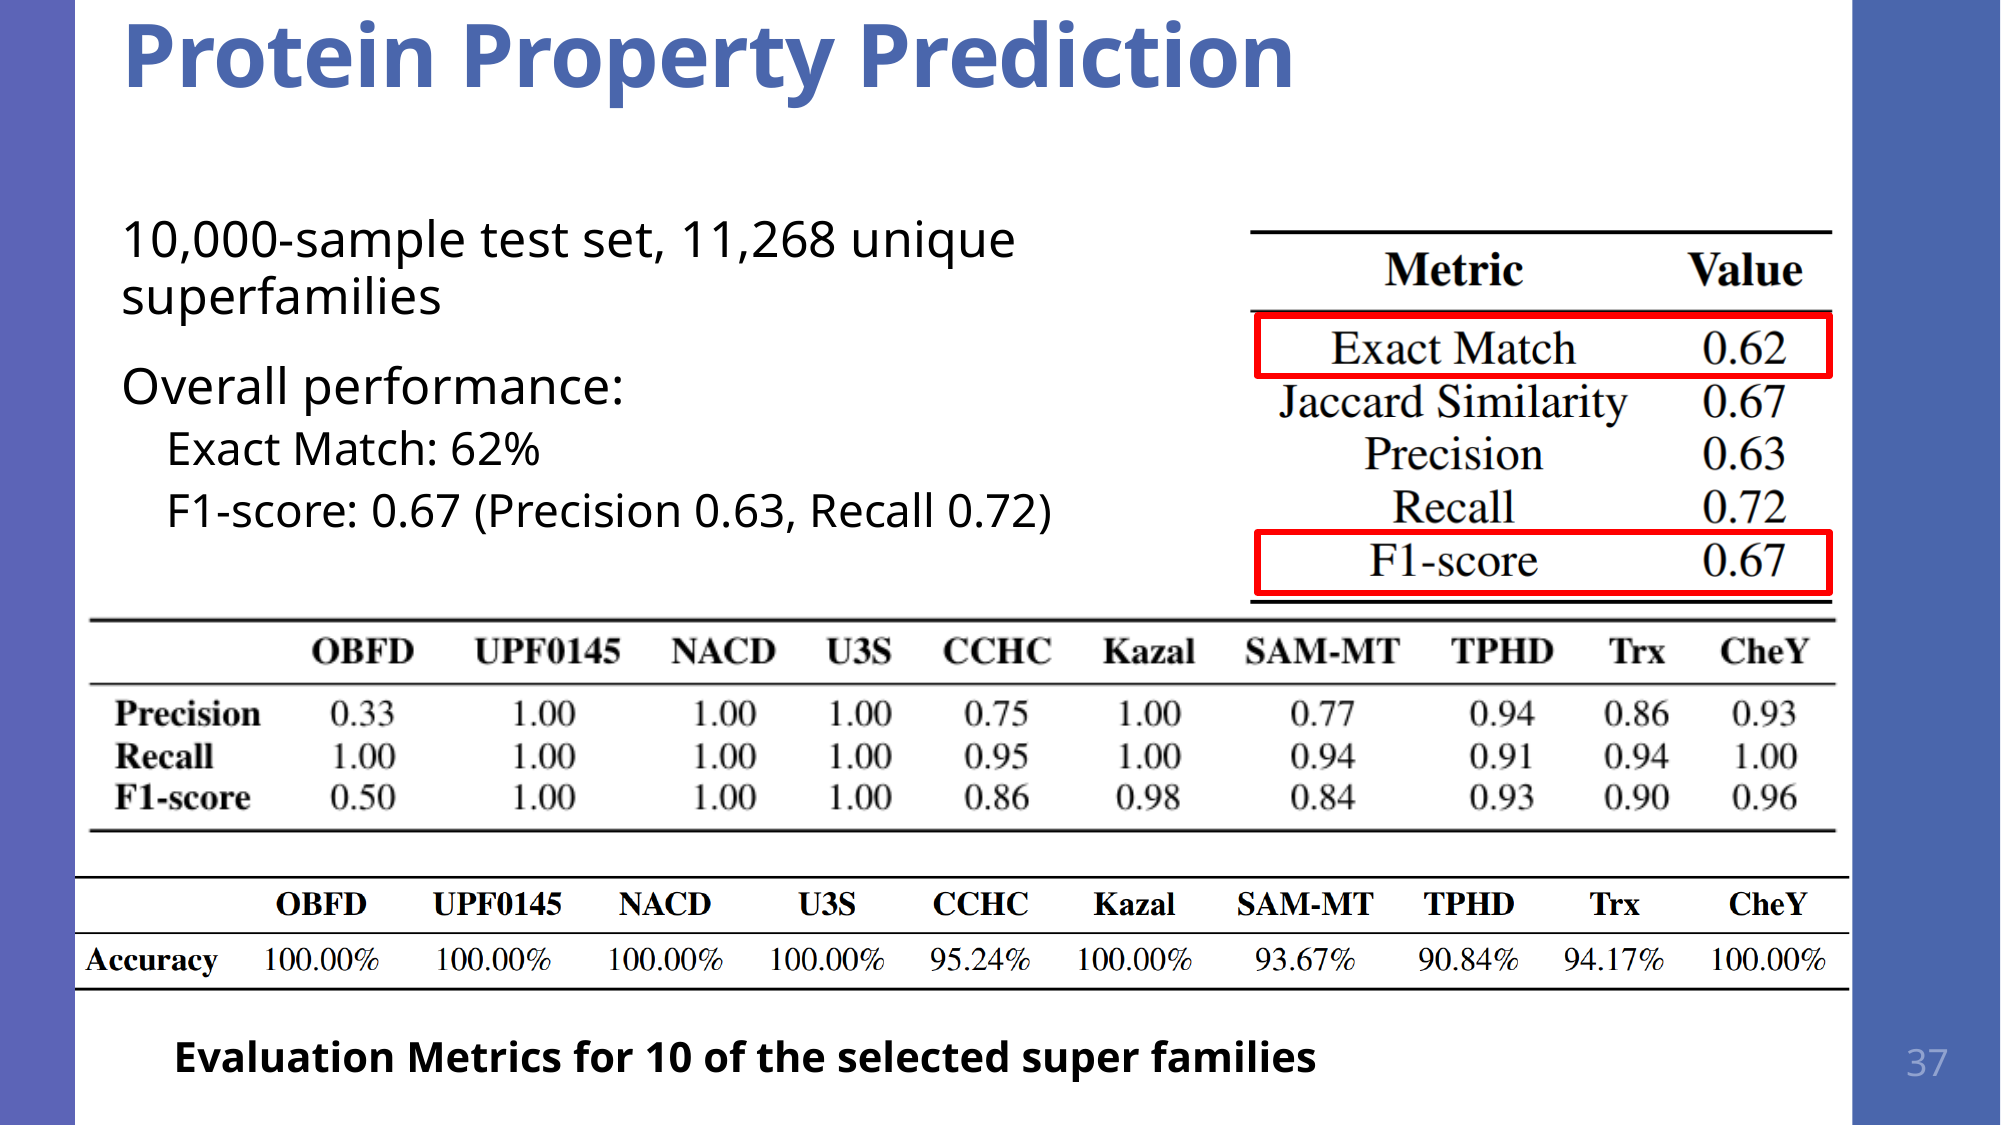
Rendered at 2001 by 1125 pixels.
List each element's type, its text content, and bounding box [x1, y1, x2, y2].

title Protein Property Prediction [106, 6, 1609, 114]
text_box Evaluation Metrics for 10 of the selected super families [158, 1035, 1704, 1088]
picture [74, 225, 1852, 1024]
list 10,000-sample test set, 11,268 unique superfamilies Overall performance: Exact Match: 62% F1-score: 0.67 (Precision 0.63, Recall 0.72) [106, 204, 1192, 596]
slide_number 37 [1852, 1012, 2000, 1110]
